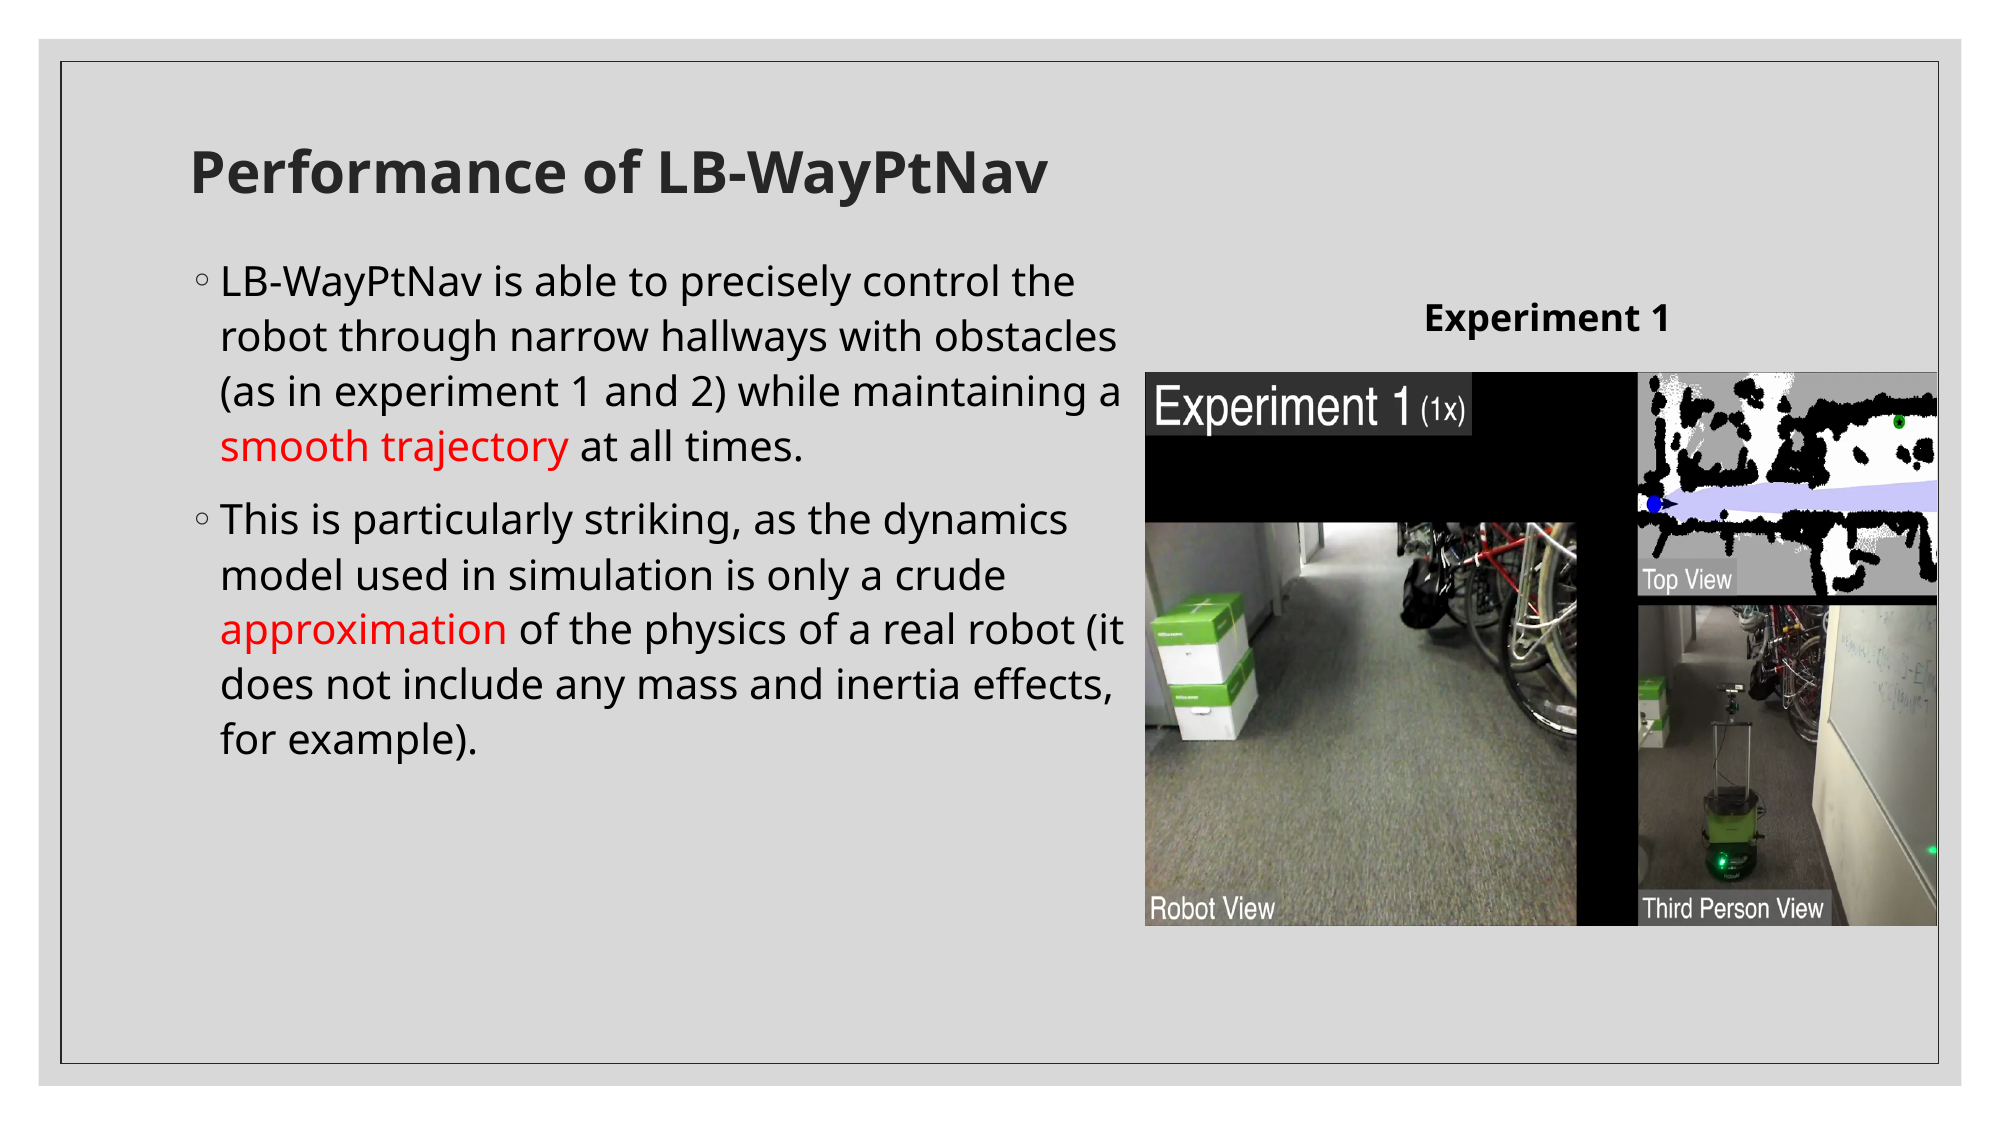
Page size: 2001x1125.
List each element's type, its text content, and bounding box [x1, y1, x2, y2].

text_box Experiment 1 [1215, 287, 1880, 347]
list LB-WayPtNav is able to precisely control the robot through narrow hallways with obstacles (as in experiment 1 and 2) while maintaining a smooth trajectory at all times. This is particularly striking, as the dynamics model used in simulation is only a crude approximation of the physics of a real robot (it does not include any mass and inertia effects, for example). [174, 242, 1145, 874]
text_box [1144, 371, 1938, 927]
title Performance of LB-WayPtNav [174, 62, 1825, 288]
